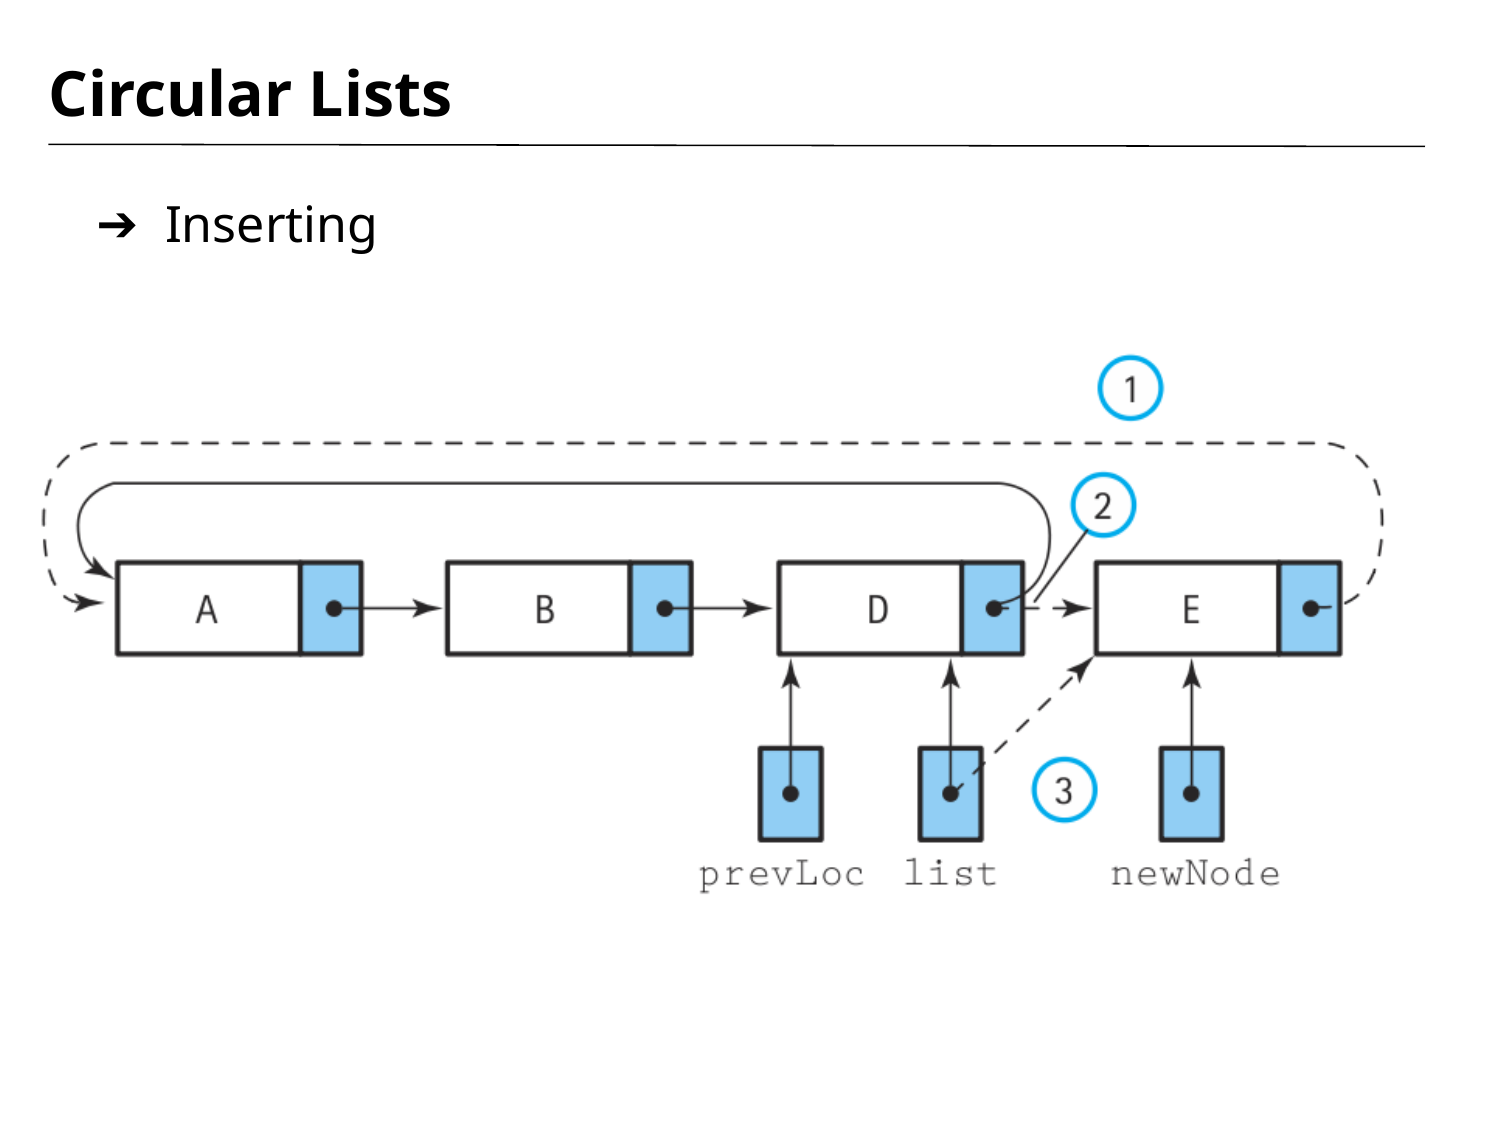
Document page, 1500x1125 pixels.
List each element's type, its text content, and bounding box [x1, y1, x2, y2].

list Inserting [75, 177, 1425, 316]
title Circular Lists [33, 32, 1384, 145]
picture [0, 348, 1500, 905]
